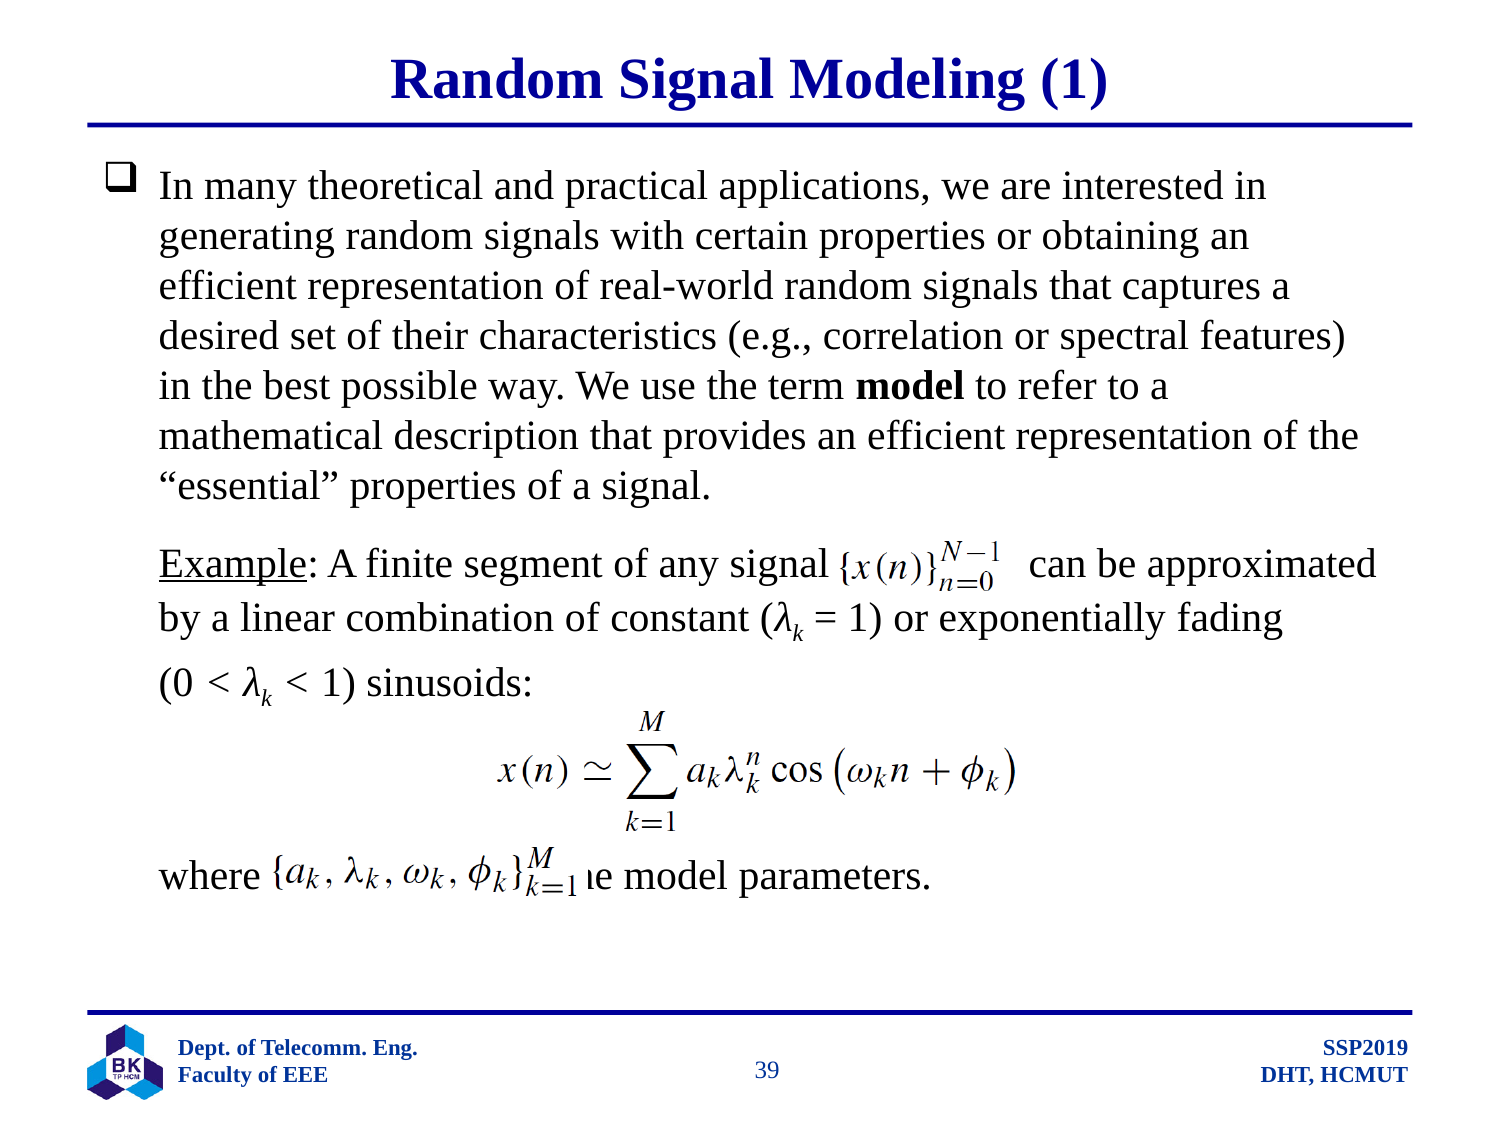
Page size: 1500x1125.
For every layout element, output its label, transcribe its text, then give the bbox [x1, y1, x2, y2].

picture [262, 699, 1026, 906]
list In many theoretical and practical applications, we are interested in generating random signals with certain properties or obtaining an efficient representation of real-world random signals that captures a desired set of their characteristics (e.g., correlation or spectral features) in the best possible way. We use the term model to refer to a mathematical description that provides an efficient representation of the “essential” properties of a signal. Example: A finite segment of any signal can be approximated by a linear combination of constant (λk = 1) or exponentially fading (0 < λk < 1) sinusoids: where are the model parameters. [87, 149, 1401, 1001]
picture [837, 537, 1005, 597]
slide_number 39 [424, 1037, 976, 1101]
picture [87, 1024, 163, 1100]
title Random Signal Modeling (1) [0, 37, 1500, 113]
